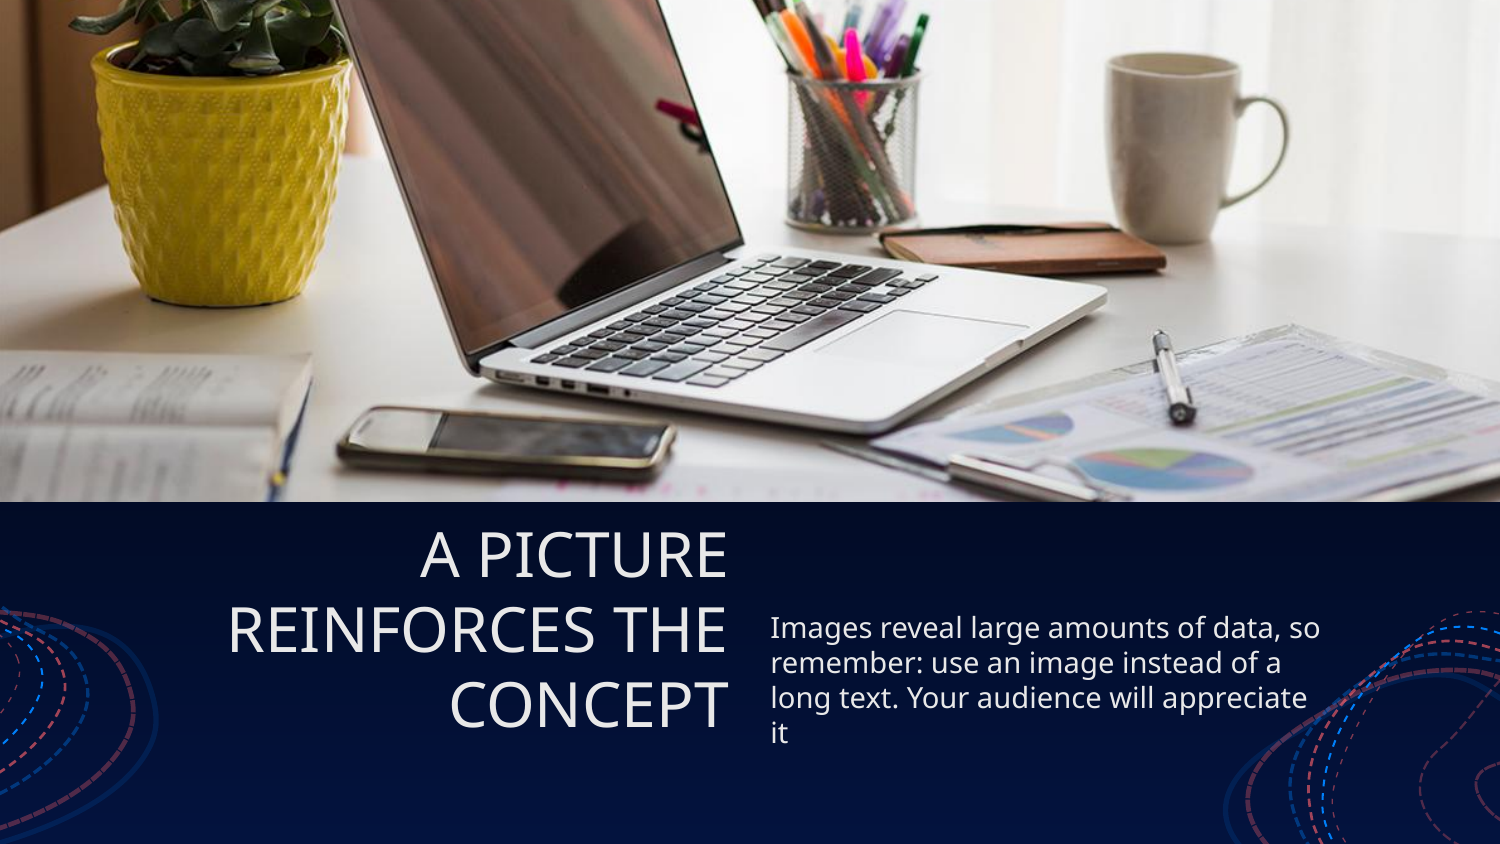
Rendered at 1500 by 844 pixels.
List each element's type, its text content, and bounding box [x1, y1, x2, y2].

picture [0, 0, 1500, 502]
subtitle Images reveal large amounts of data, so remember: use an image instead of a long text. Your audience will appreciate it [755, 594, 1339, 730]
title A PICTURE REINFORCES THE CONCEPT [161, 568, 745, 756]
